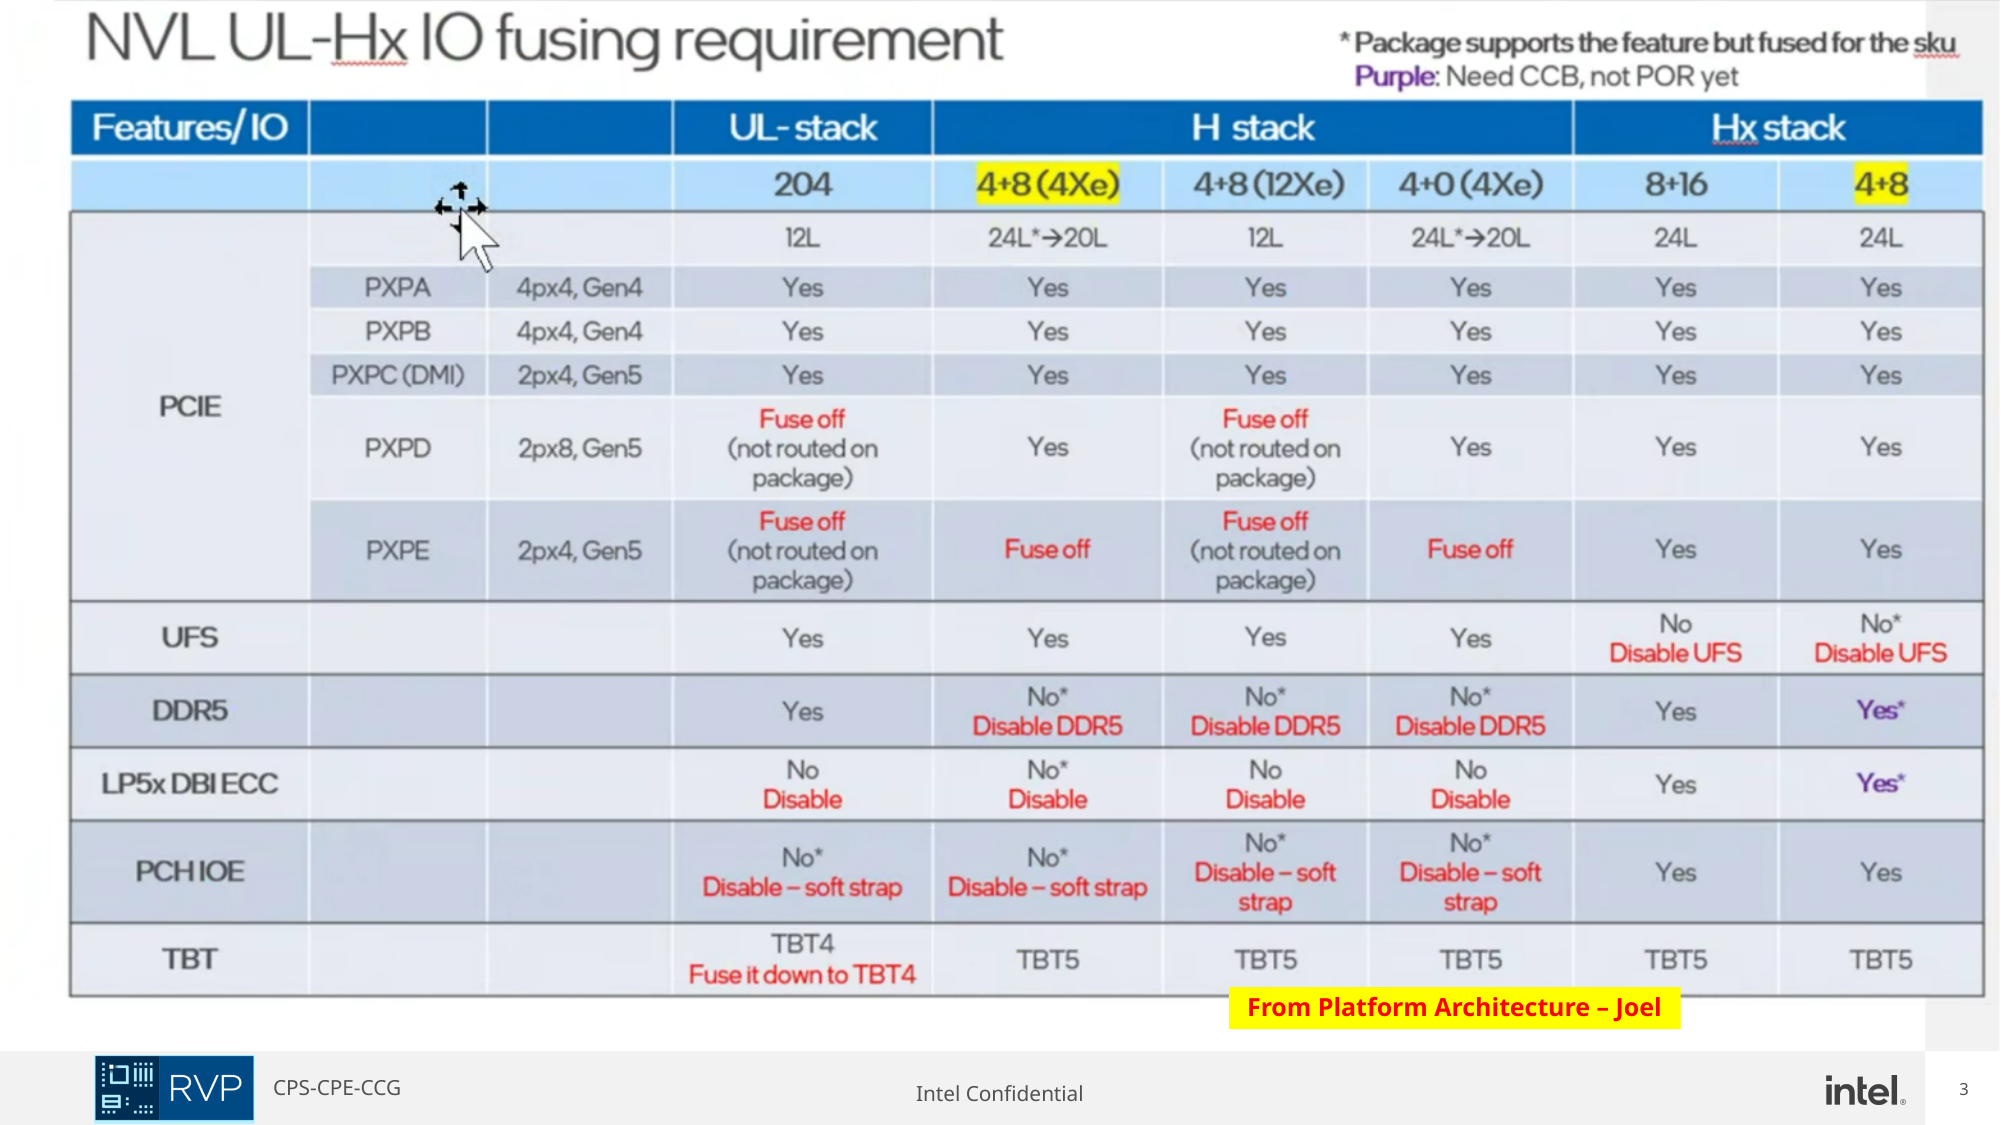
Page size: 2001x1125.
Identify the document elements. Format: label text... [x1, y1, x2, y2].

picture [6, 0, 2000, 1005]
picture [94, 1055, 255, 1124]
picture [1826, 1075, 1906, 1105]
text_box From Platform Architecture – Joel [1228, 1005, 1681, 1030]
